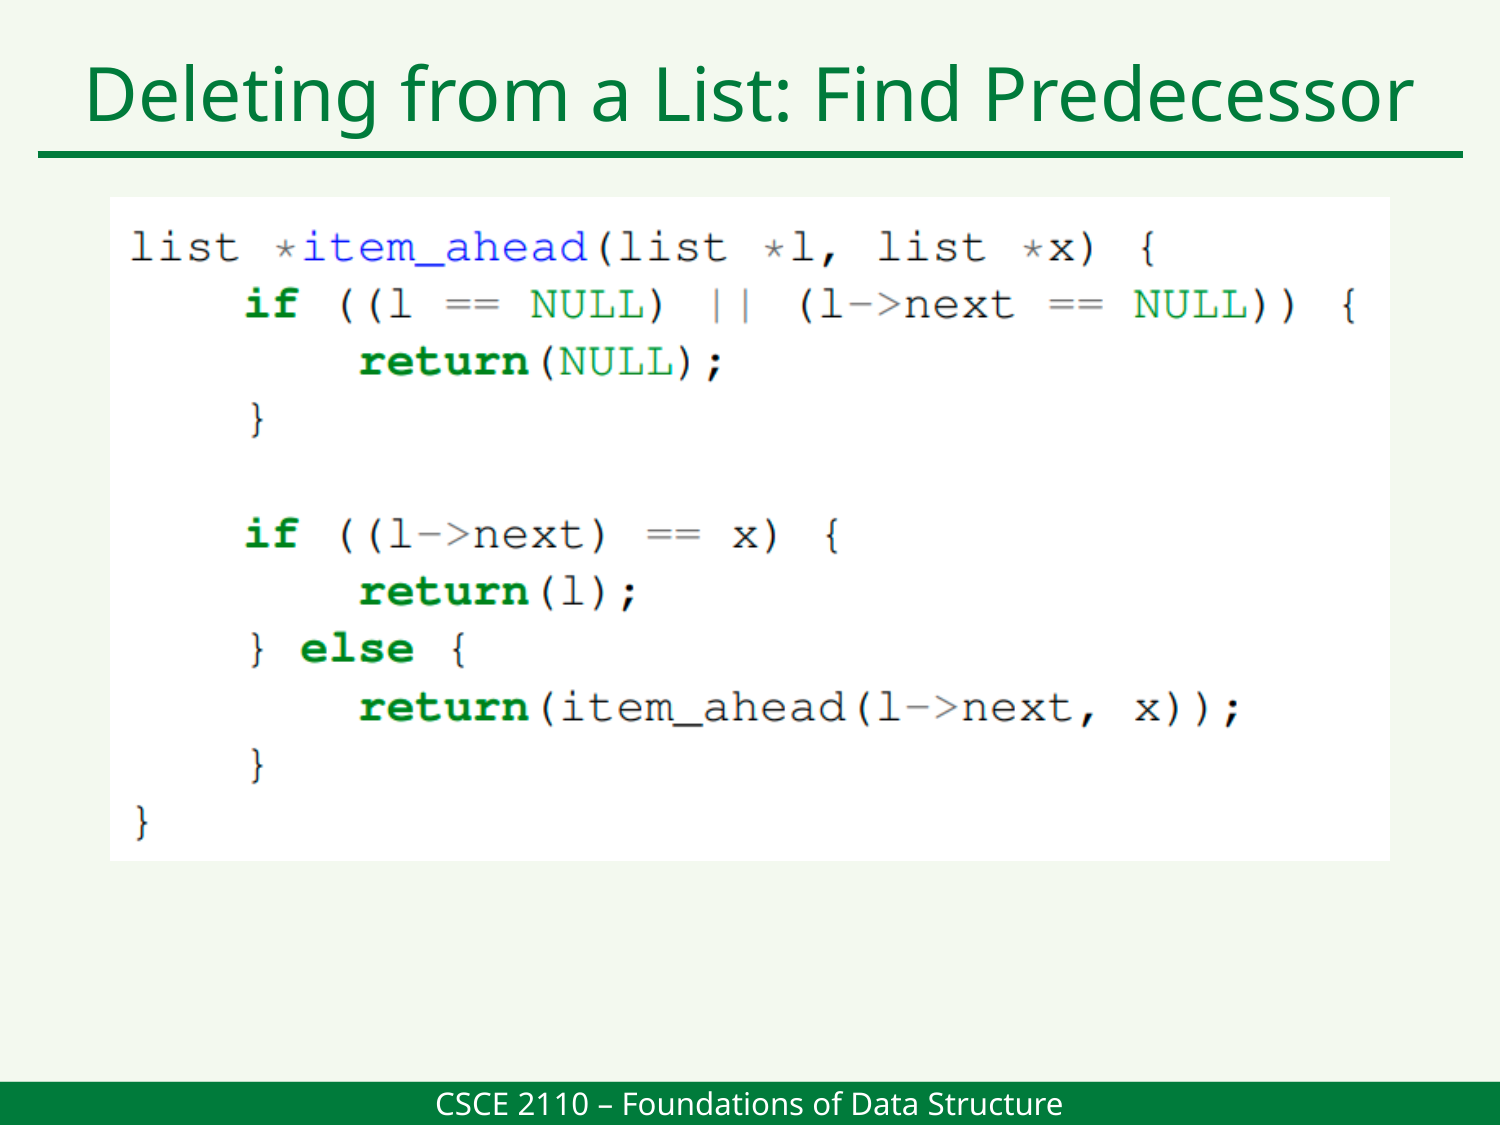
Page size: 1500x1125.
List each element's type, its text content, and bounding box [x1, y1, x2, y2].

picture [110, 197, 1390, 861]
text_box Deleting from a List: Find Predecessor [36, 27, 1463, 155]
